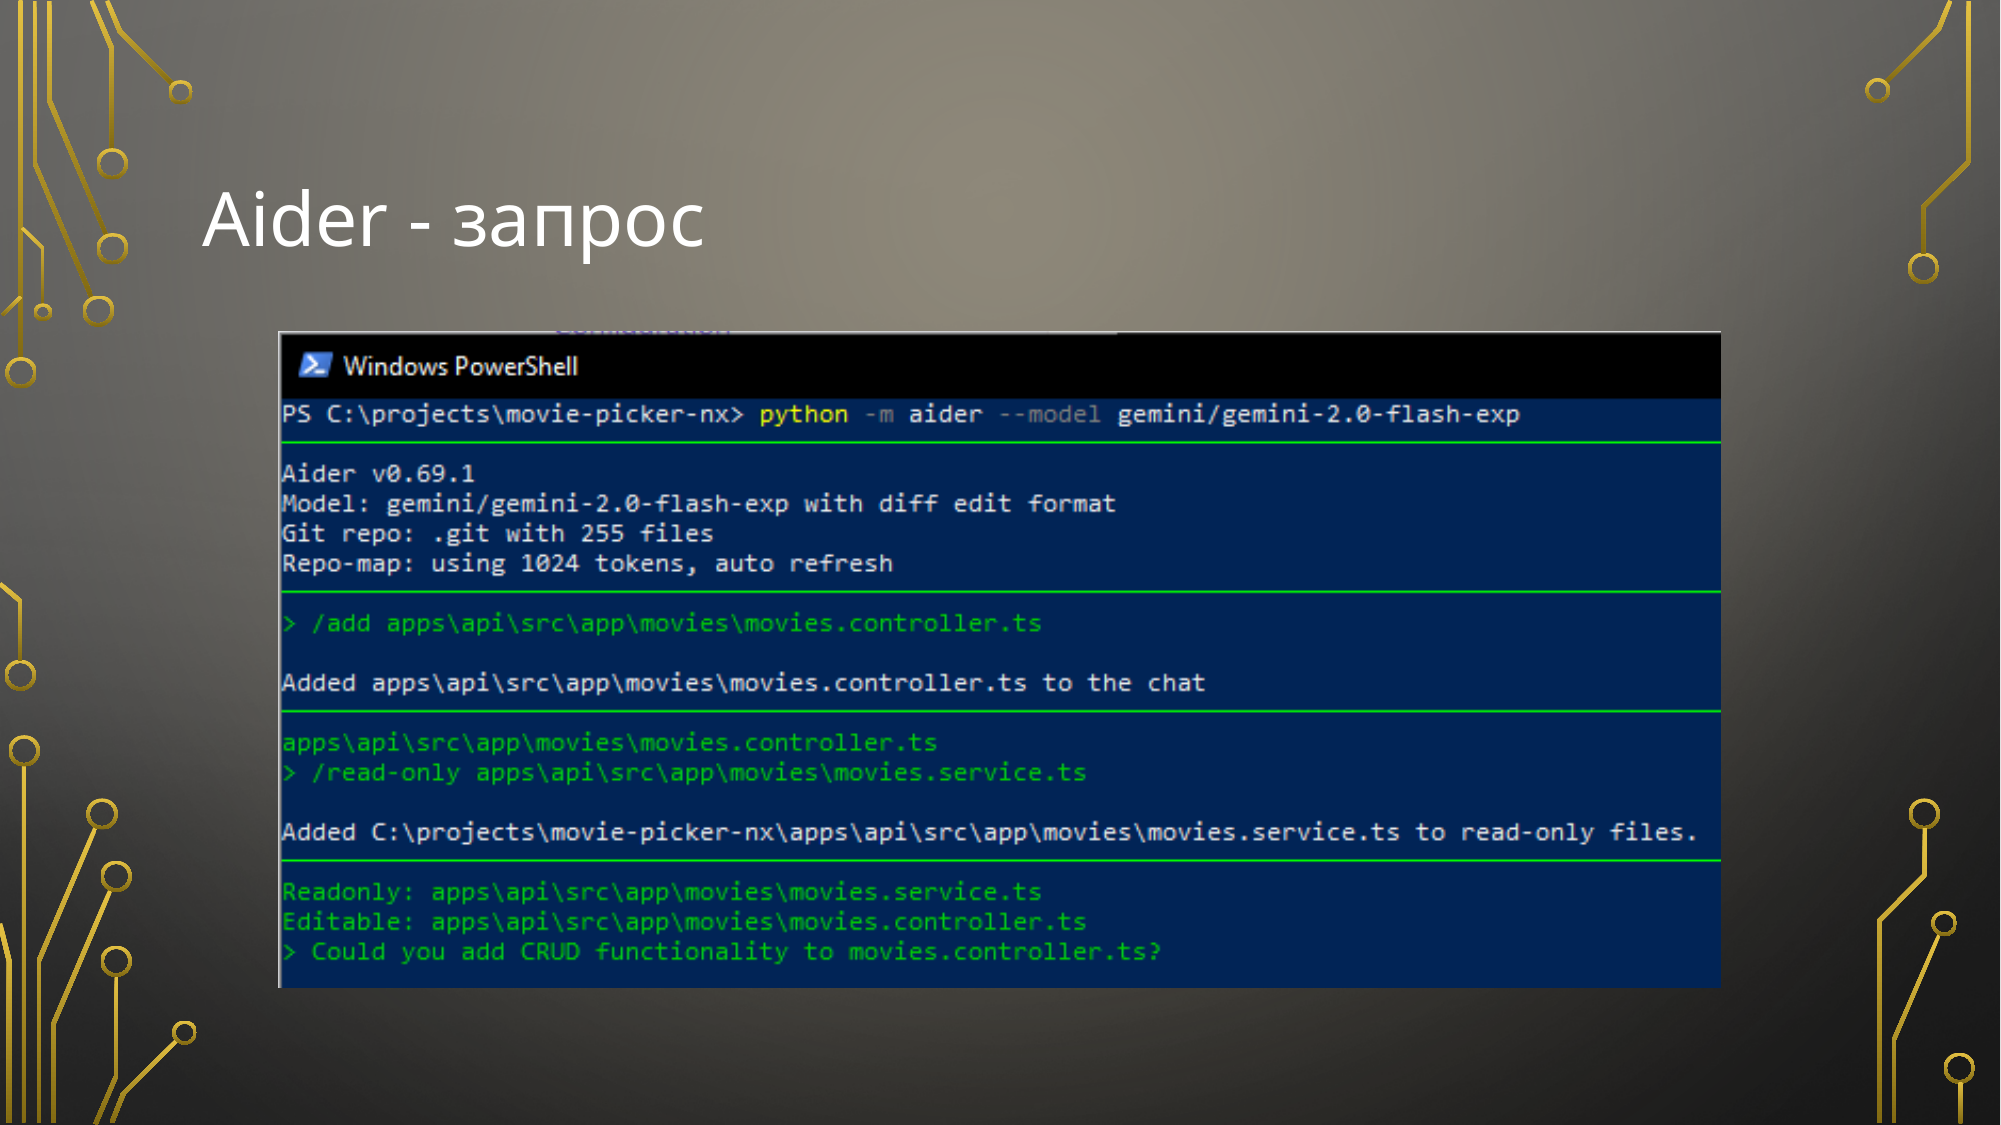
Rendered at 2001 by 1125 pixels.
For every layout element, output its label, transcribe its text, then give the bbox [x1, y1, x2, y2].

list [278, 331, 1721, 988]
title Aider - запрос [187, 101, 1813, 344]
